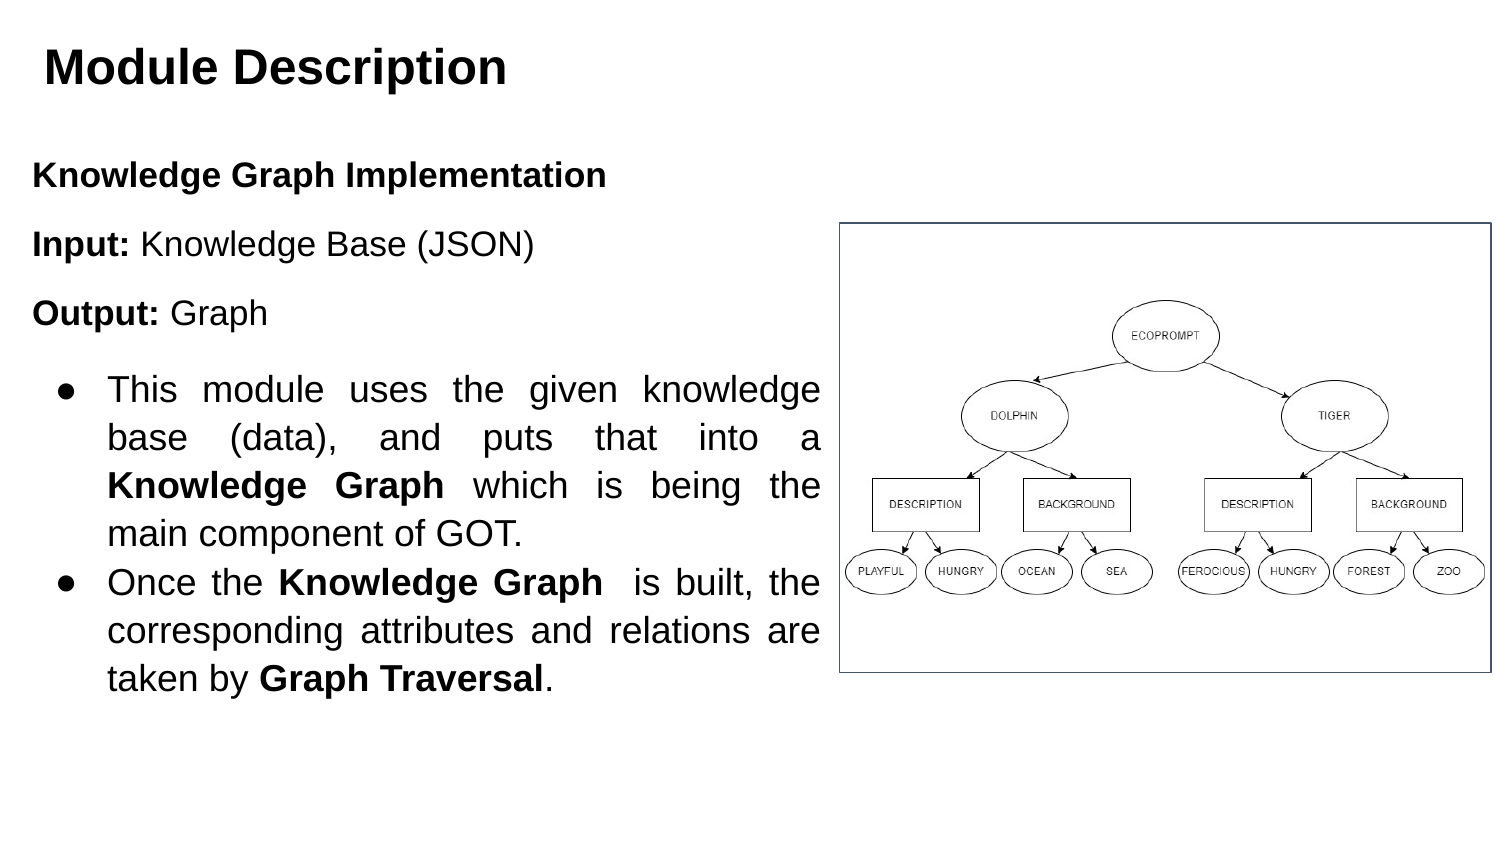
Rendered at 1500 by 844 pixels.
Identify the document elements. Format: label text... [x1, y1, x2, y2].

picture [845, 299, 1485, 596]
text_box [839, 222, 1491, 673]
title Module Description [32, 29, 1421, 102]
table_header Knowledge Graph Implementation Input: Knowledge Base (JSON) Output: Graph This module uses the given knowledge base (data), and puts that into a Knowledge Graph which is being the main component of GOT. Once the Knowledge Graph is built, the corresponding attributes and relations are taken by Graph Traversal. [18, 141, 835, 747]
table_header [837, 141, 1425, 747]
